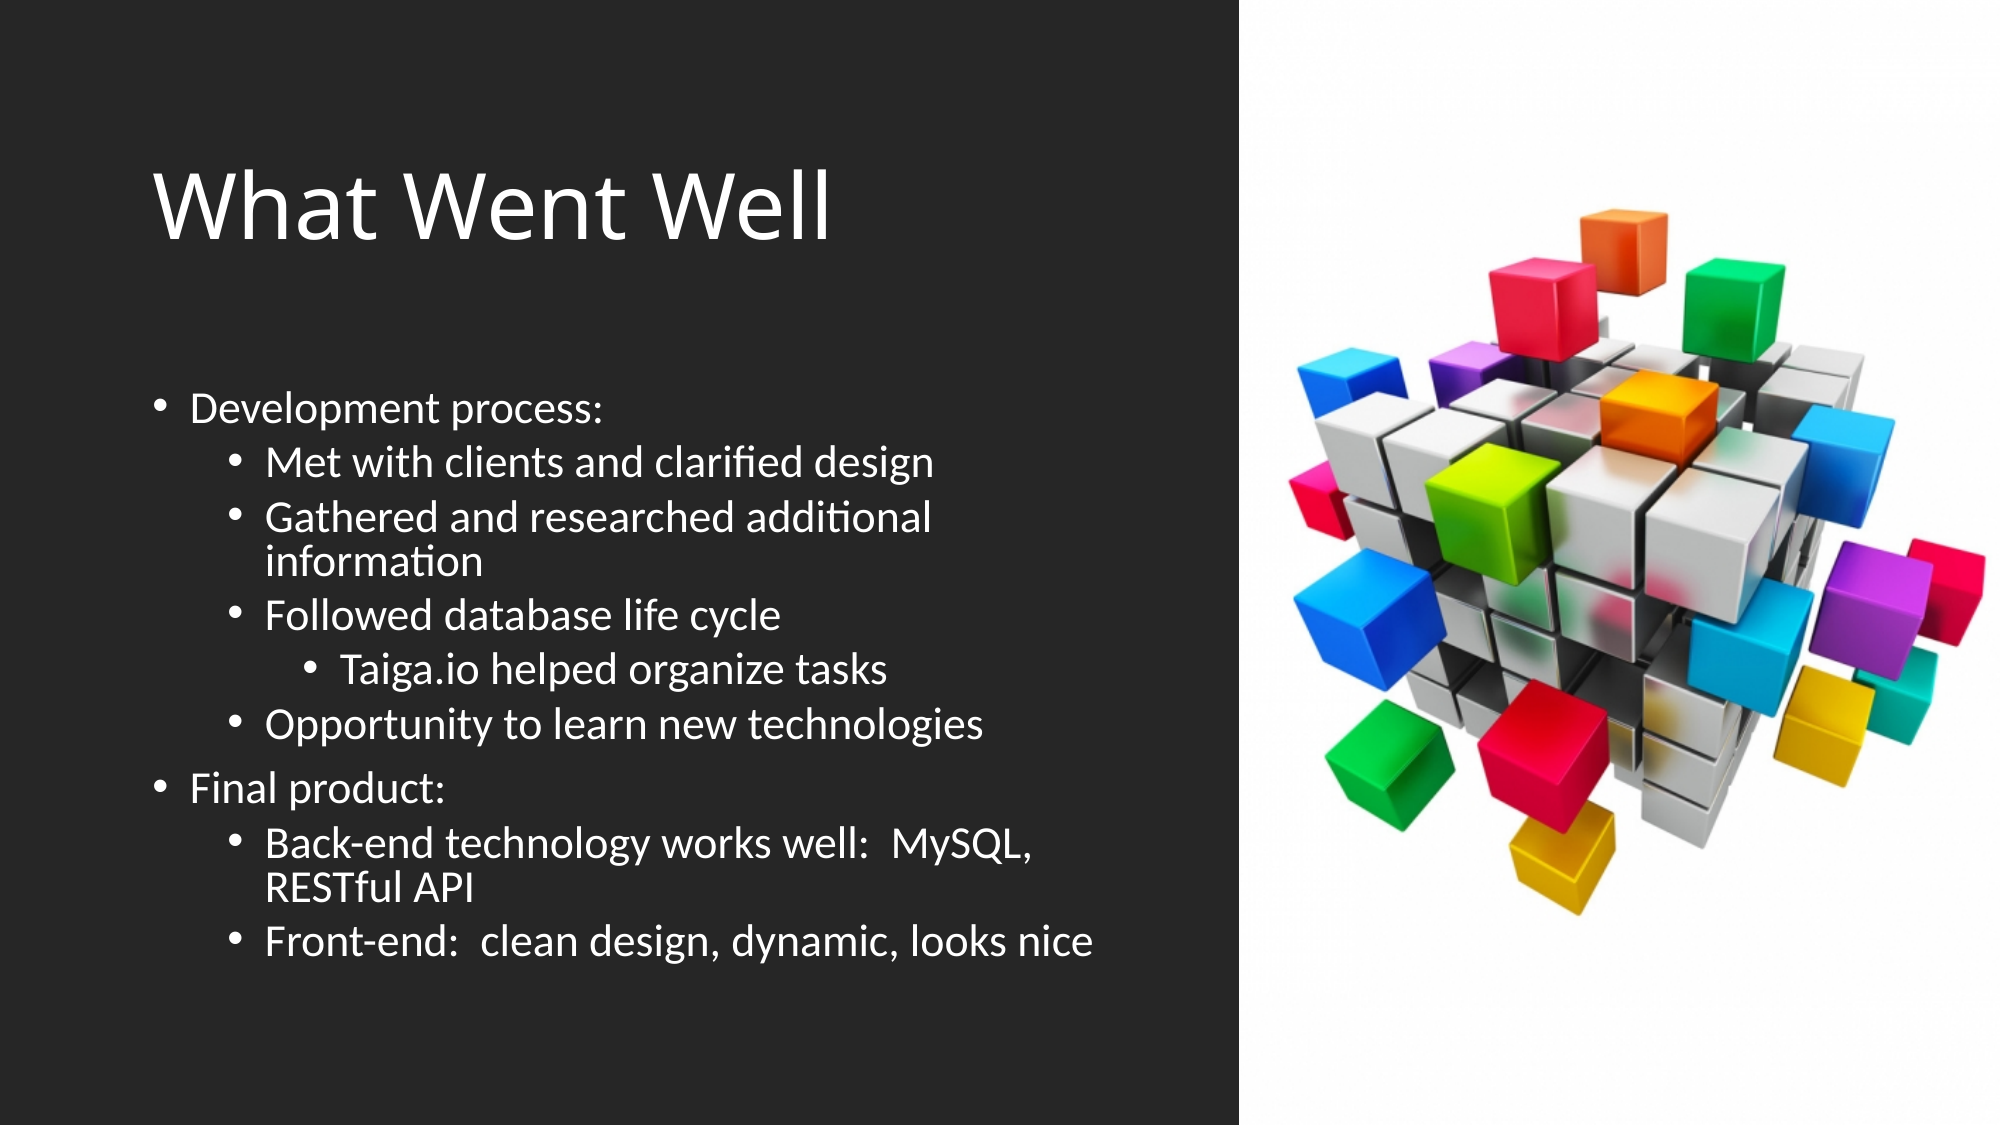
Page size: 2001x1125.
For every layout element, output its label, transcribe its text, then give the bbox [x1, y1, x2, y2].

text_box [0, 0, 1238, 1125]
title What Went Well [137, 59, 1164, 360]
list Development process: Met with clients and clarified design Gathered and researched additional information Followed database life cycle Taiga.io helped organize tasks Opportunity to learn new technologies Final product: Back-end technology works well: MySQL, RESTful API Front-end: clean design, dynamic, looks nice [137, 381, 1164, 1014]
picture [1238, 0, 2000, 1125]
